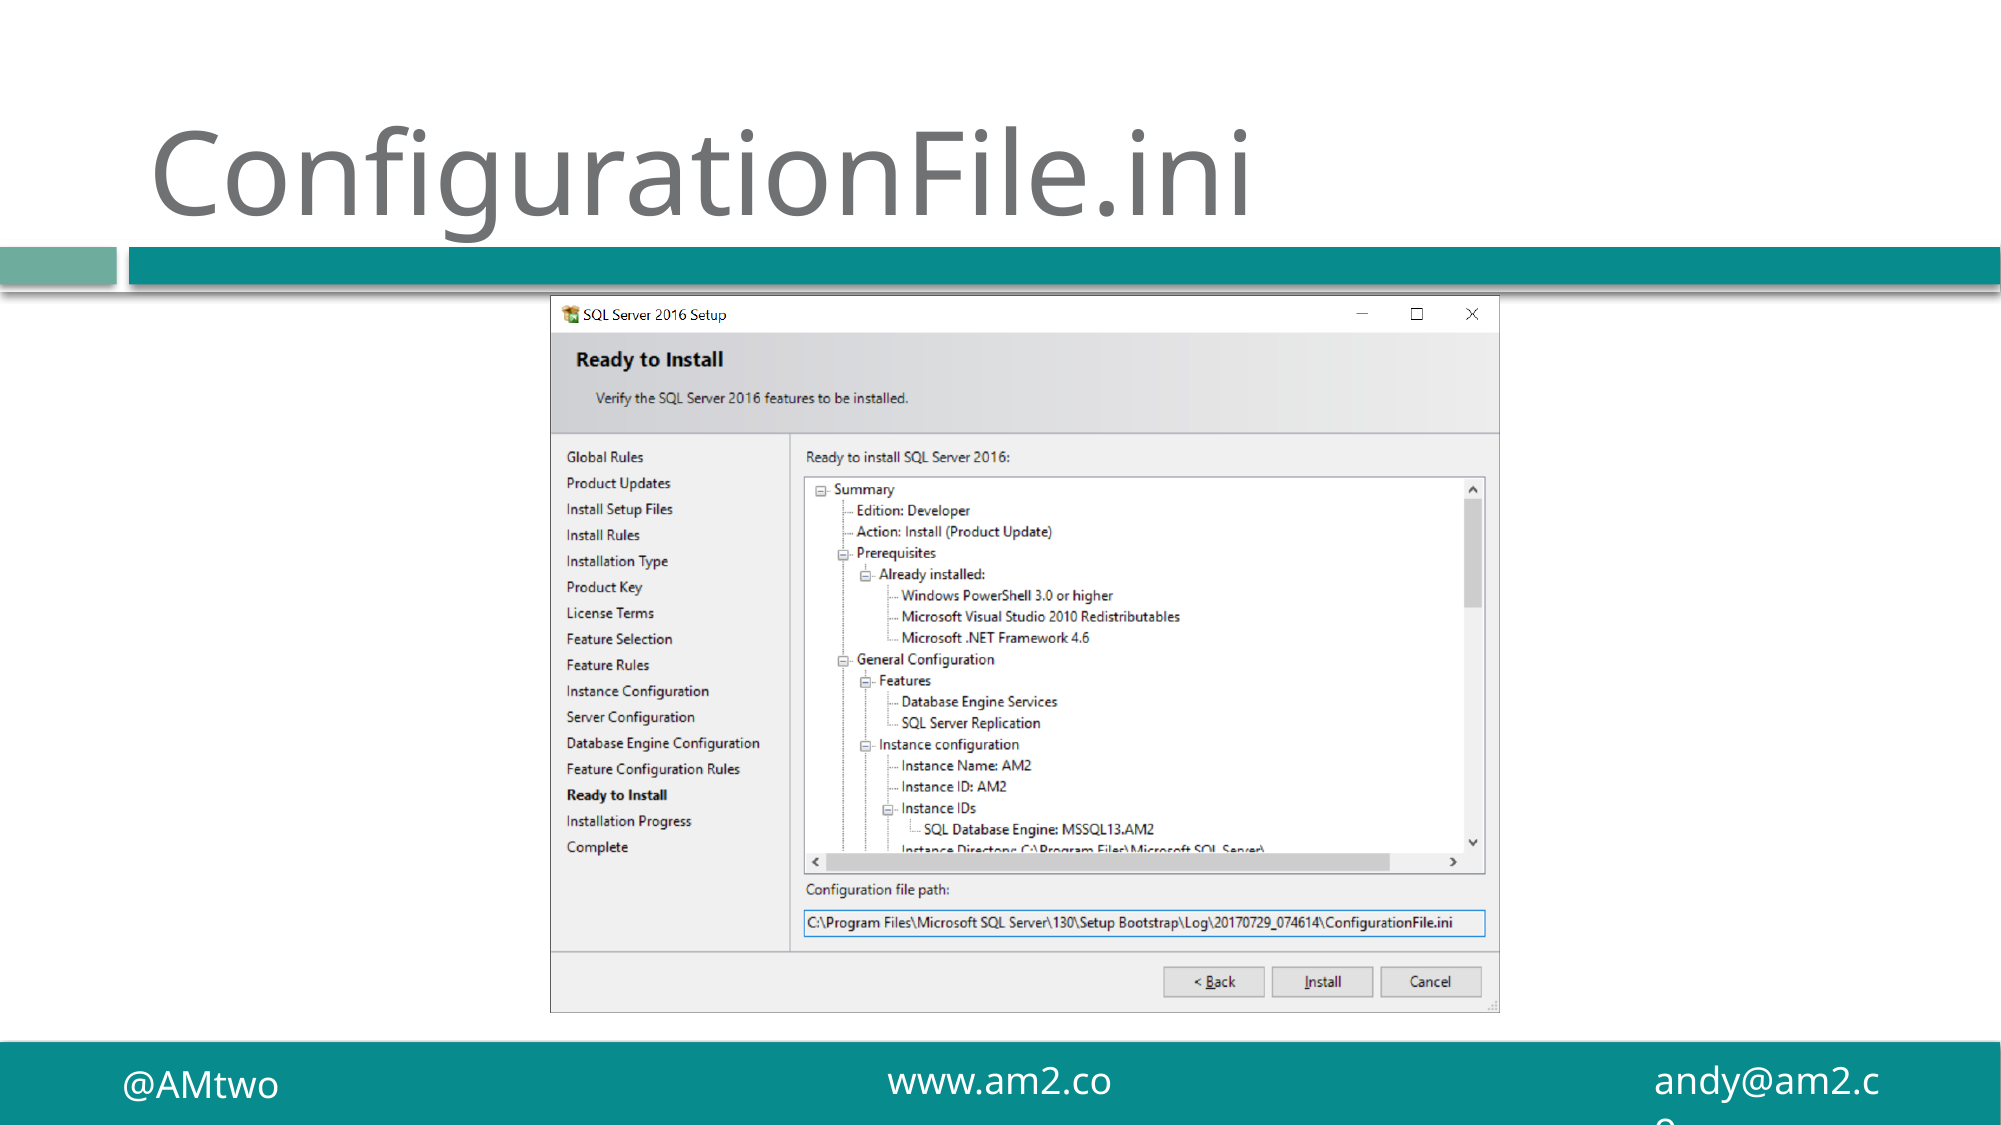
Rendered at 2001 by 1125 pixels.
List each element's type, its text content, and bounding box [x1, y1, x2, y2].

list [550, 295, 1500, 1013]
title ConfigurationFile.ini [133, 25, 1917, 246]
